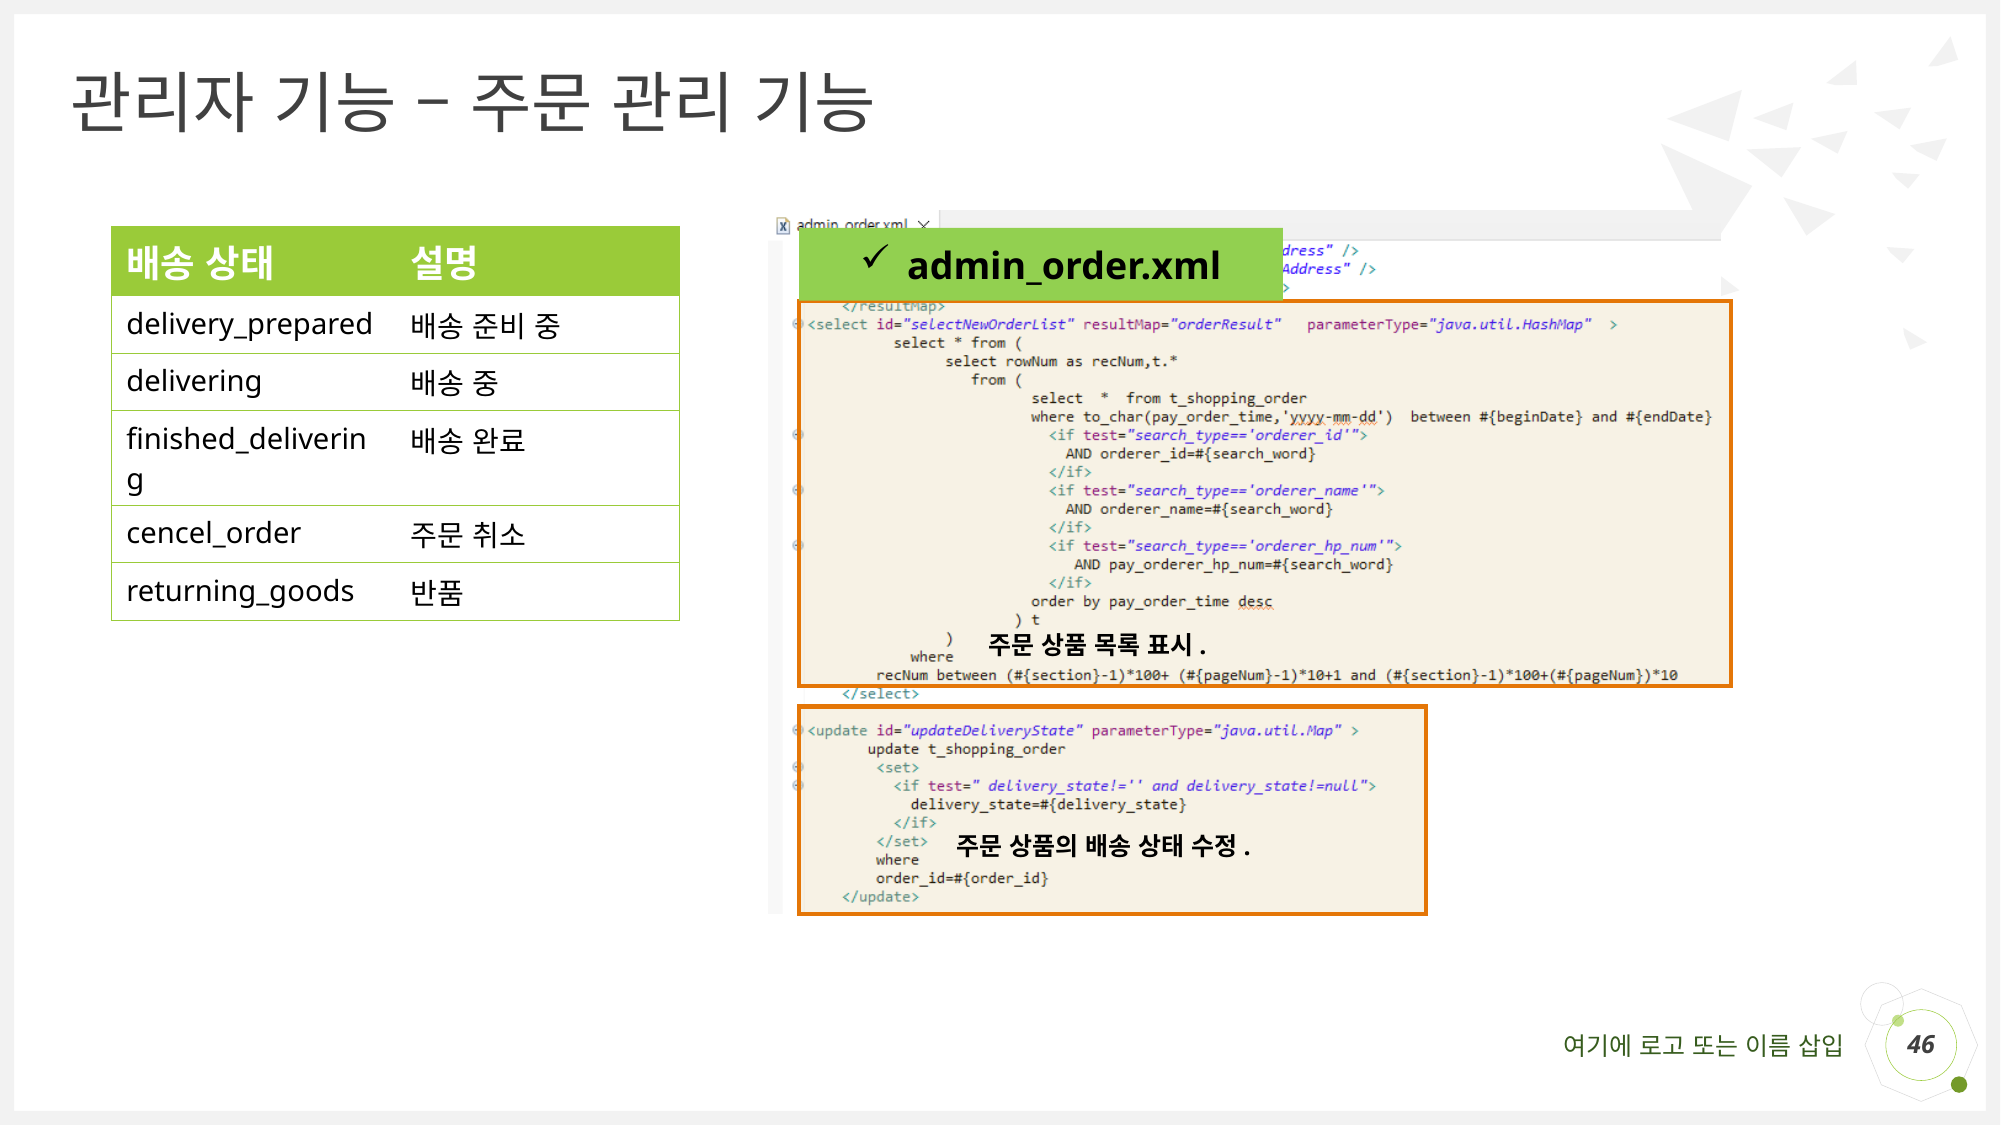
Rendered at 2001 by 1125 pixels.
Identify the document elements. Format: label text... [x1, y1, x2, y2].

table_cell 반품 [396, 563, 679, 620]
picture [768, 210, 1721, 914]
table_header 설명 [396, 227, 679, 295]
table_cell delivering [112, 354, 396, 410]
slide_number 46 [1885, 1009, 1957, 1081]
table_cell 배송 완료 [396, 411, 679, 505]
table_cell cencel_order [112, 506, 396, 562]
text_box [1721, 300, 1732, 687]
table_cell 배송 중 [396, 354, 679, 410]
table_cell 주문 취소 [396, 506, 679, 562]
title 관리자 기능 – 주문 관리 기능 [70, 70, 1932, 142]
table_cell returning_goods [112, 563, 396, 620]
table_cell finished_delivering [112, 411, 396, 505]
table_cell 배송 준비 중 [396, 296, 679, 353]
table_header 배송 상태 [112, 227, 396, 295]
table_cell delivery_prepared [112, 296, 396, 353]
